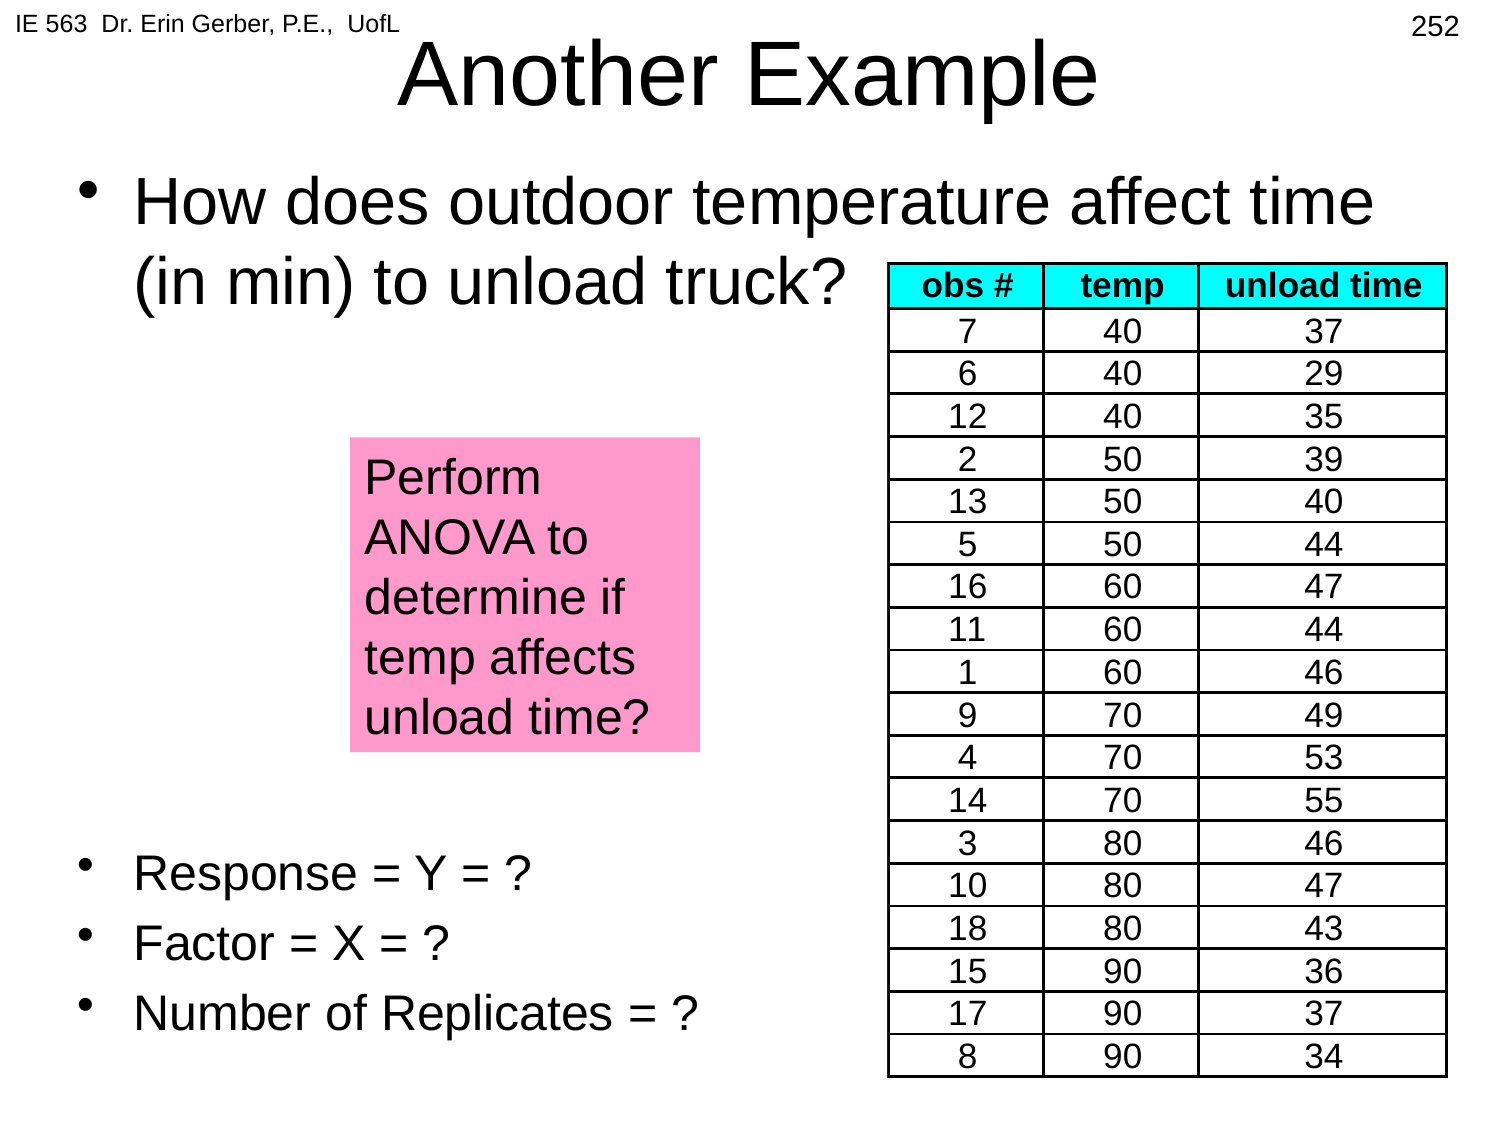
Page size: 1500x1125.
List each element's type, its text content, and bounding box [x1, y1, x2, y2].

footer IE 563 Dr. Erin Gerber, P.E., UofL [0, 0, 112, 79]
title Another Example [112, 0, 1388, 149]
picture [887, 262, 1449, 1079]
slide_number 252 [1388, 0, 1476, 79]
text_box Perform ANOVA to determine if temp affects unload time? [350, 437, 700, 753]
list How does outdoor temperature affect time (in min) to unload truck? Response = Y = ? Factor = X = ? Number of Replicates = ? [62, 149, 1438, 1063]
